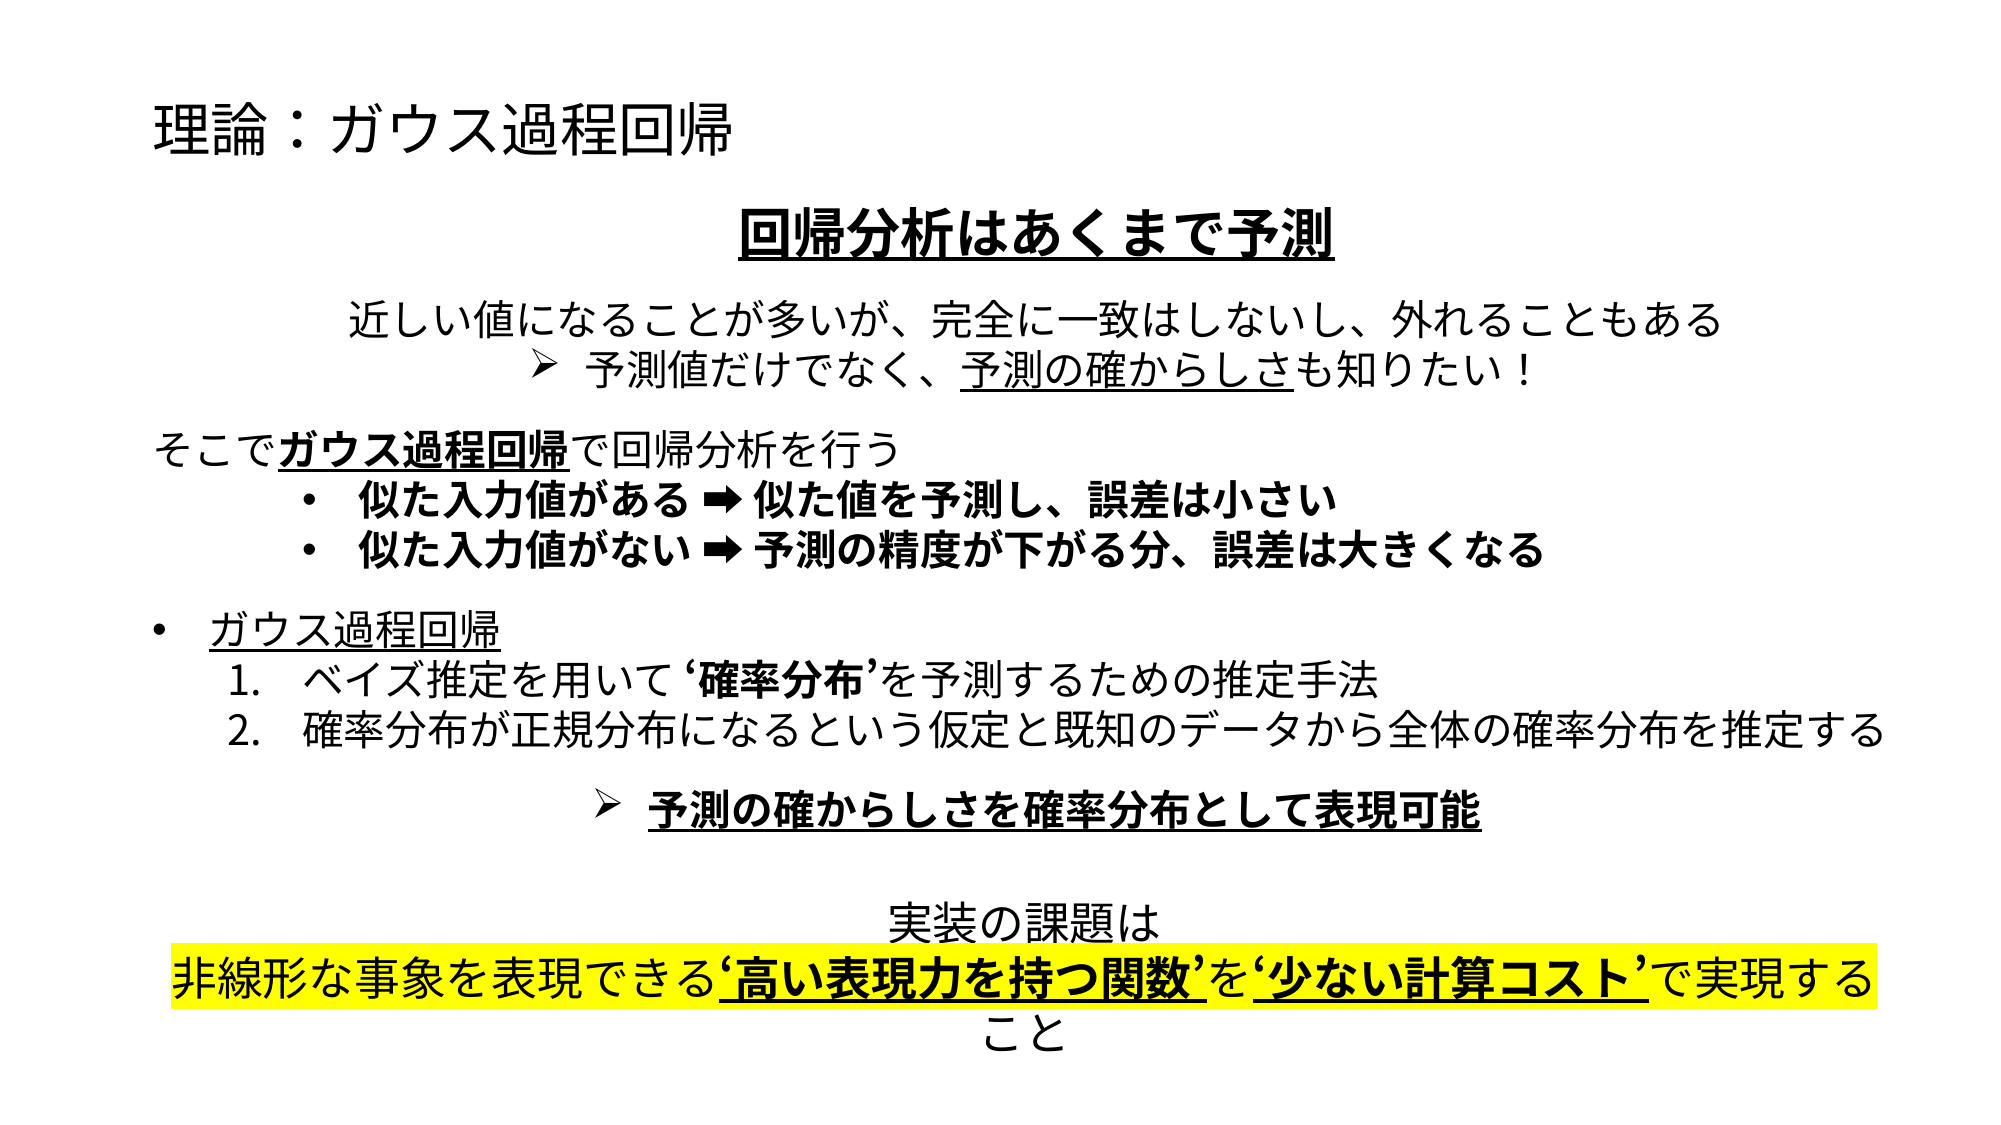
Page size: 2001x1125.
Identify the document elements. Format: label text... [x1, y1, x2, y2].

text_box 実装の課題は 非線形な事象を表現できる‘高い表現力を持つ関数’を‘少ない計算コスト’で実現すること [137, 887, 1912, 1123]
text_box 回帰分析はあくまで予測 近しい値になることが多いが、完全に一致はしないし、外れることもある 予測値だけでなく、予測の確からしさも知りたい！ そこでガウス過程回帰で回帰分析を行う 似た入力値がある ➡ 似た値を予測し、誤差は小さい 似た入力値がない ➡ 予測の精度が下がる分、誤差は大きくなる ガウス過程回帰 ベイズ推定を用いて ‘確率分布’を予測するための推定手法 確率分布が正規分布になるという仮定と既知のデータから全体の確率分布を推定する 予測の確からしさを確率分布として表現可能 [137, 191, 1936, 842]
title 理論：ガウス過程回帰 [137, 59, 1863, 191]
